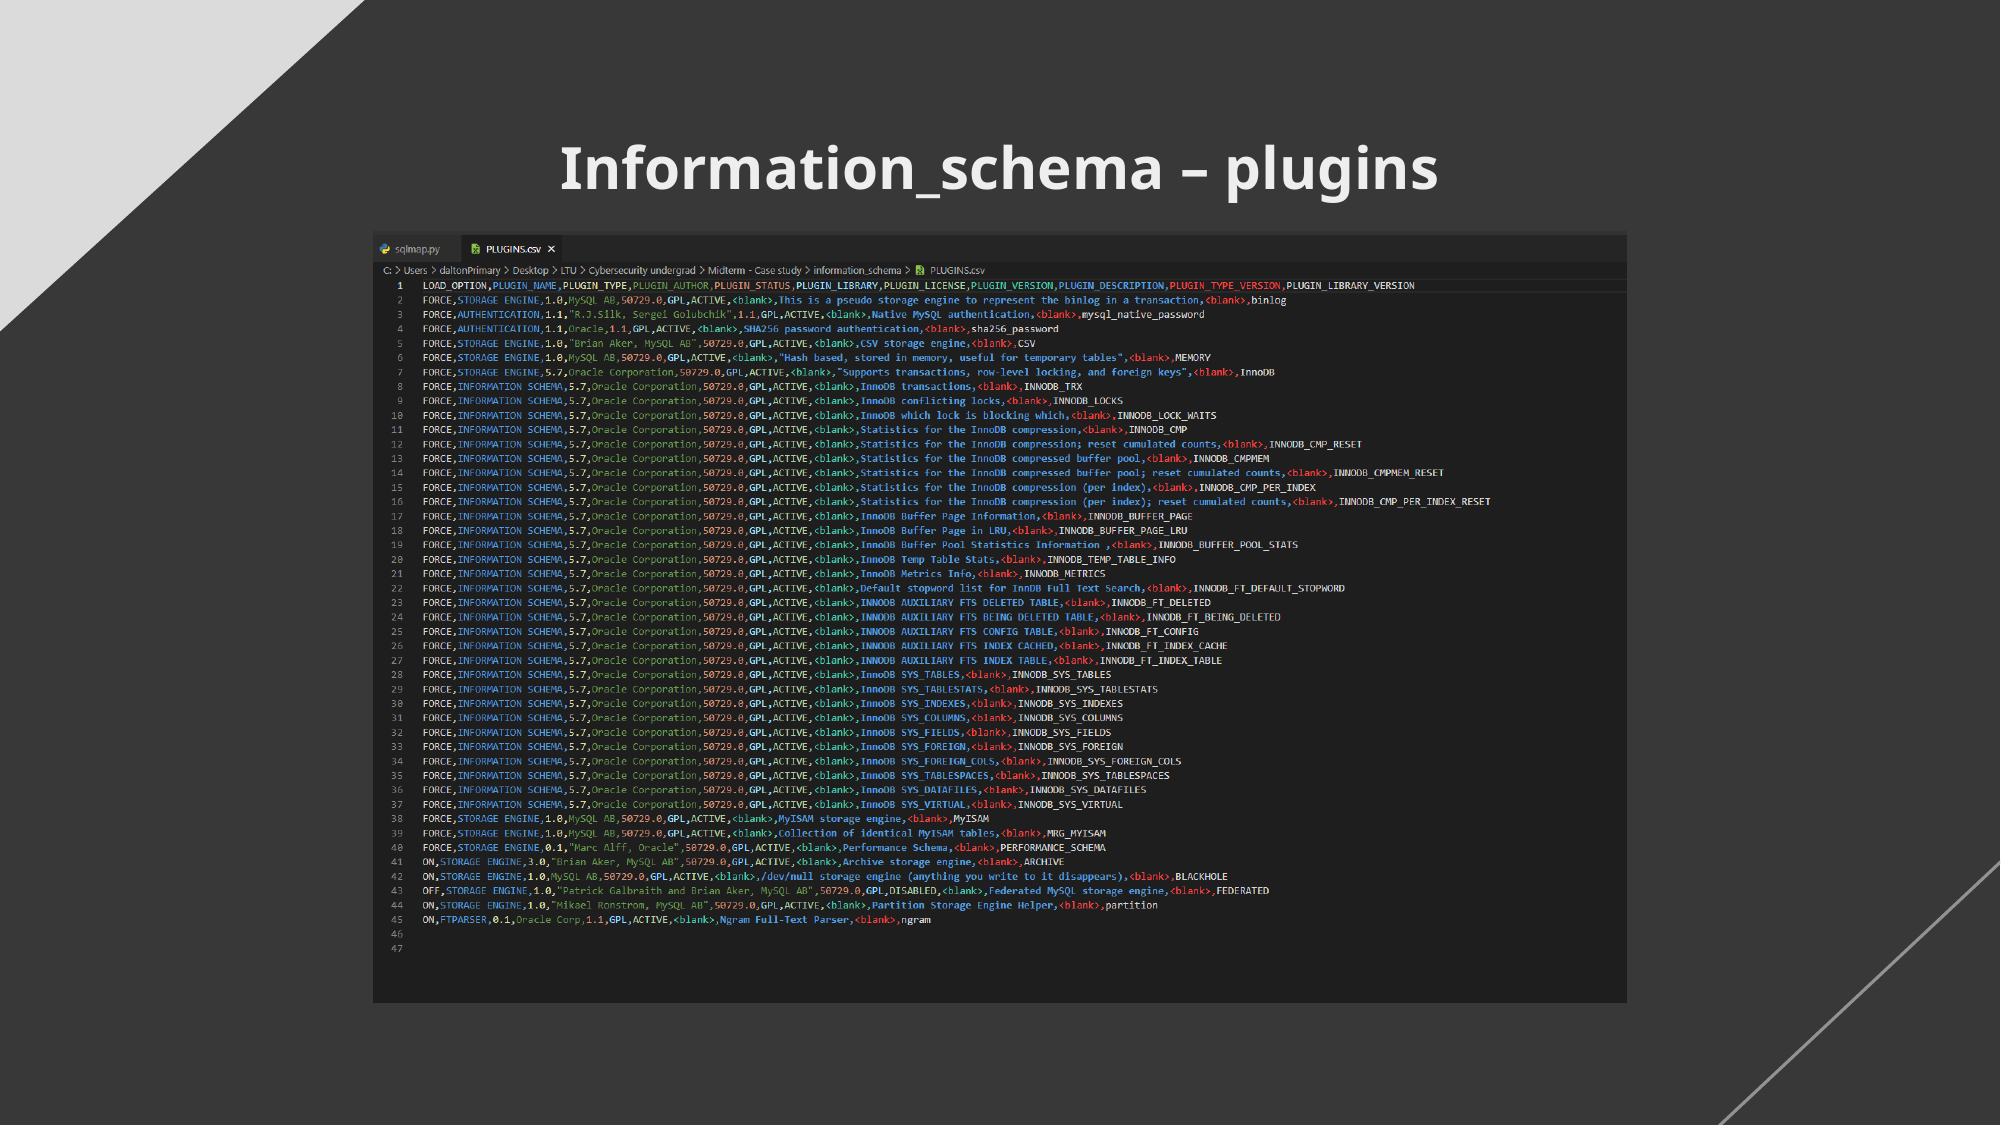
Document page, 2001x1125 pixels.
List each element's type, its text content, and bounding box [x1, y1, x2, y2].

picture [373, 231, 1627, 1003]
title Information_schema – plugins [195, 116, 1805, 232]
